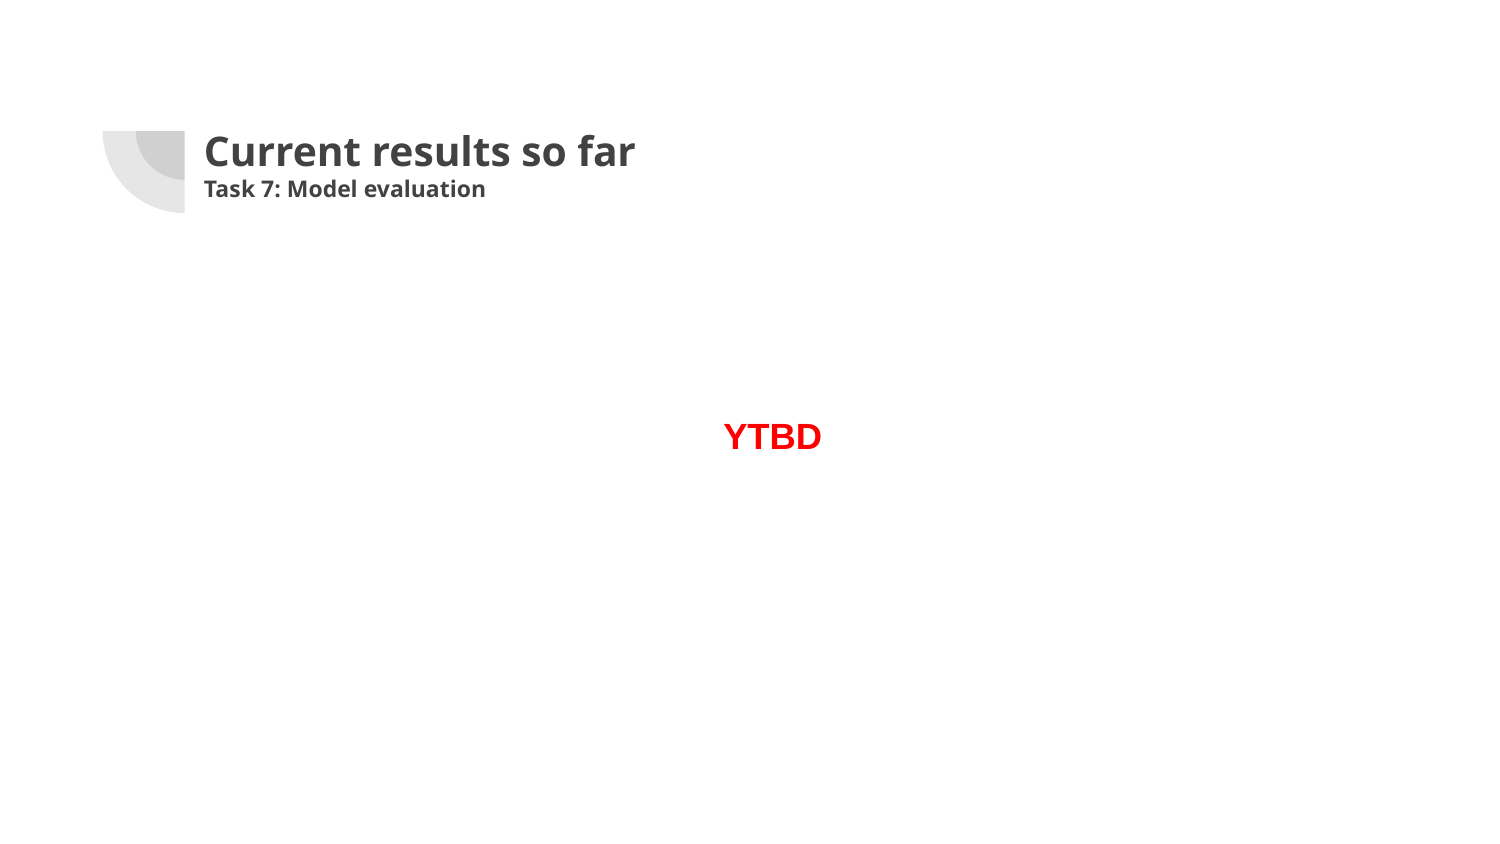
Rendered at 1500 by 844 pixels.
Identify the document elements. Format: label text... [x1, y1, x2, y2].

title Current results so far Task 7: Model evaluation [188, 110, 1360, 218]
text_box YTBD [708, 398, 840, 472]
